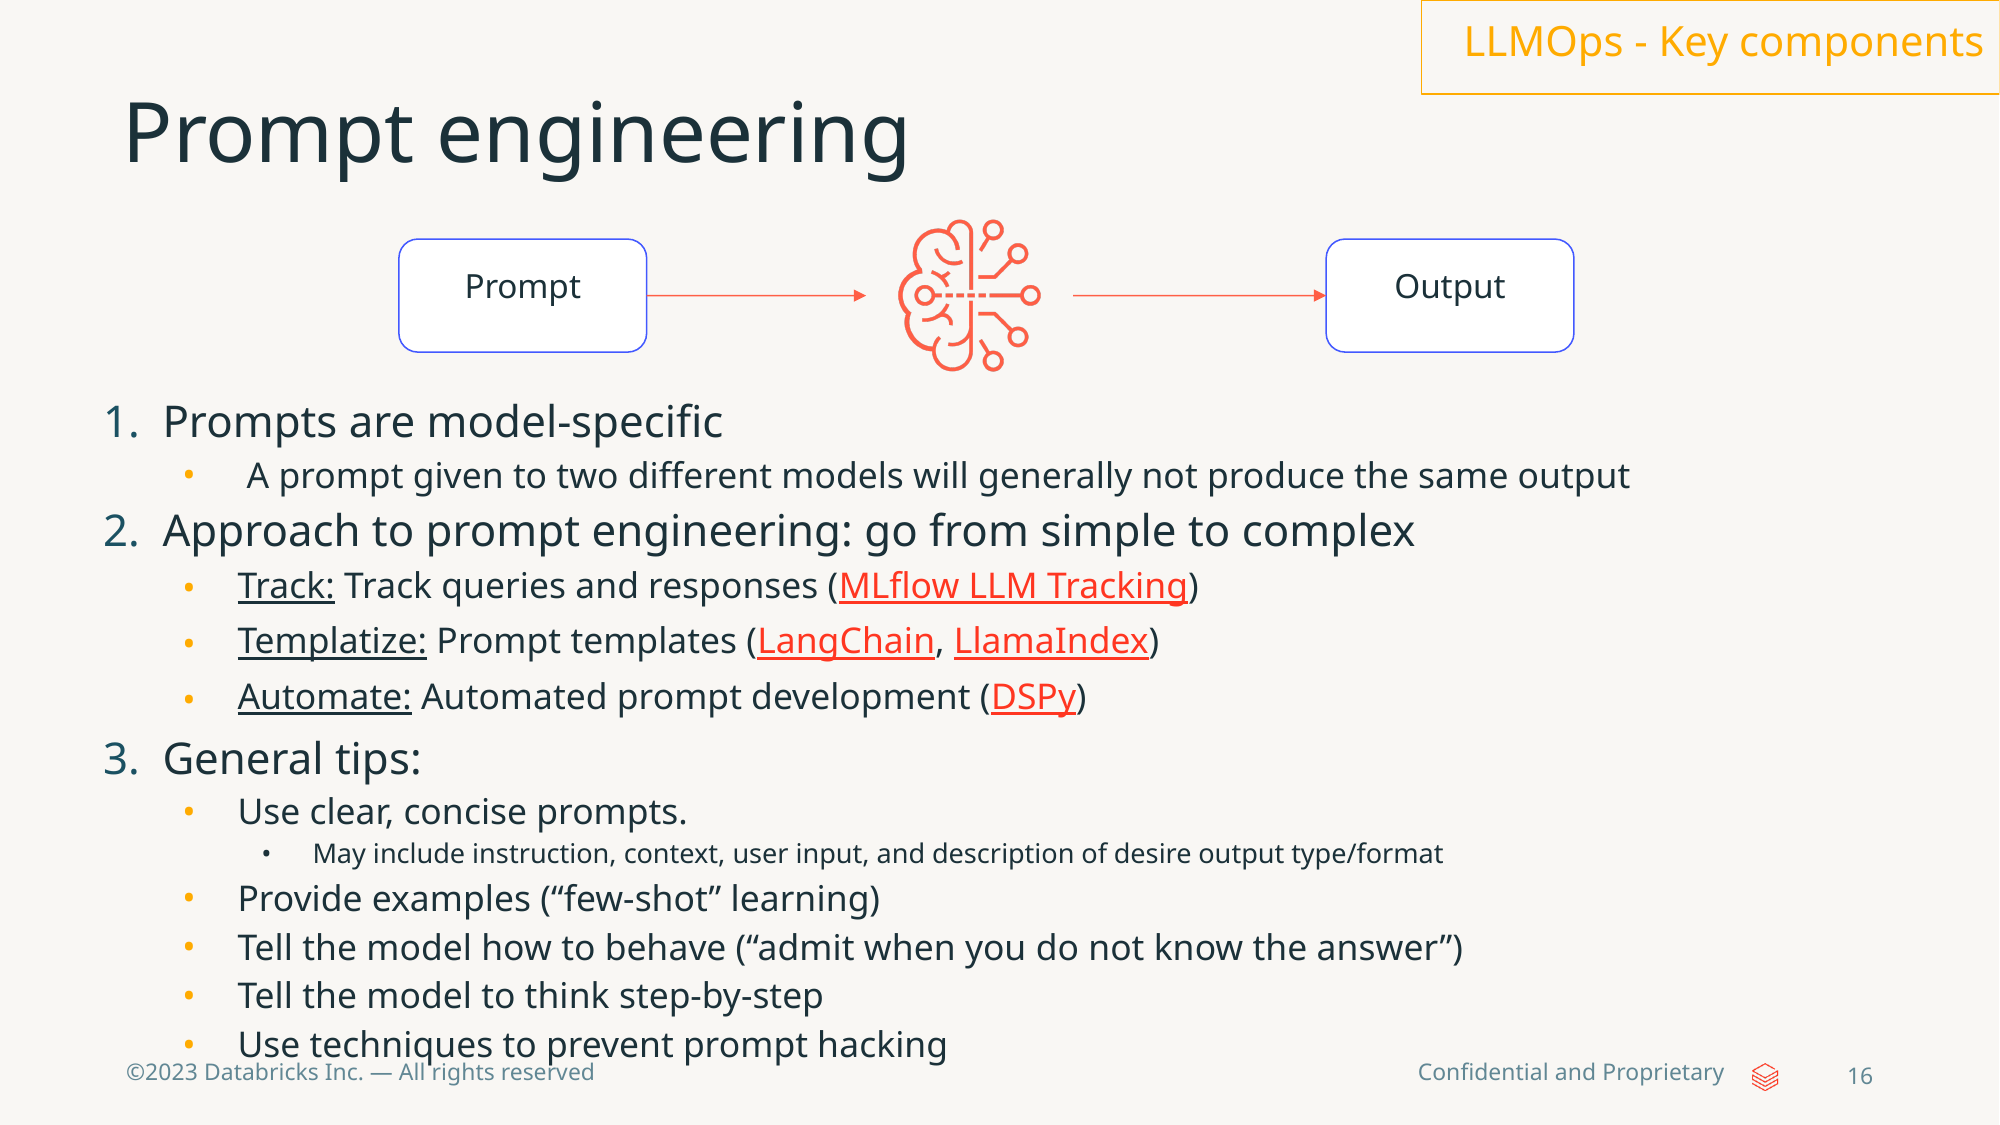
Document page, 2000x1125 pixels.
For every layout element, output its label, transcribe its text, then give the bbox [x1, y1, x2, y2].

slide_number ‹#› [1820, 1061, 1874, 1093]
text_box LLMOps - Key components [1421, 0, 2000, 95]
picture [1749, 1061, 1781, 1093]
text_box Prompt [398, 239, 647, 353]
picture [865, 191, 1074, 400]
list Prompts are model-specific A prompt given to two different models will generally not produce the same output Approach to prompt engineering: go from simple to complex Track: Track queries and responses (MLflow LLM Tracking) Templatize: Prompt templates (LangChain, LlamaIndex) Automate: Automated prompt development (DSPy) General tips: Use clear, concise prompts. May include instruction, context, user input, and description of desire output type/format Provide examples (“few-shot” learning) Tell the model how to behave (“admit when you do not know the answer”) Tell the model to think step-by-step Use techniques to prevent prompt hacking [87, 385, 1913, 957]
text_box Output [1326, 239, 1574, 353]
title Prompt engineering [122, 87, 1872, 184]
